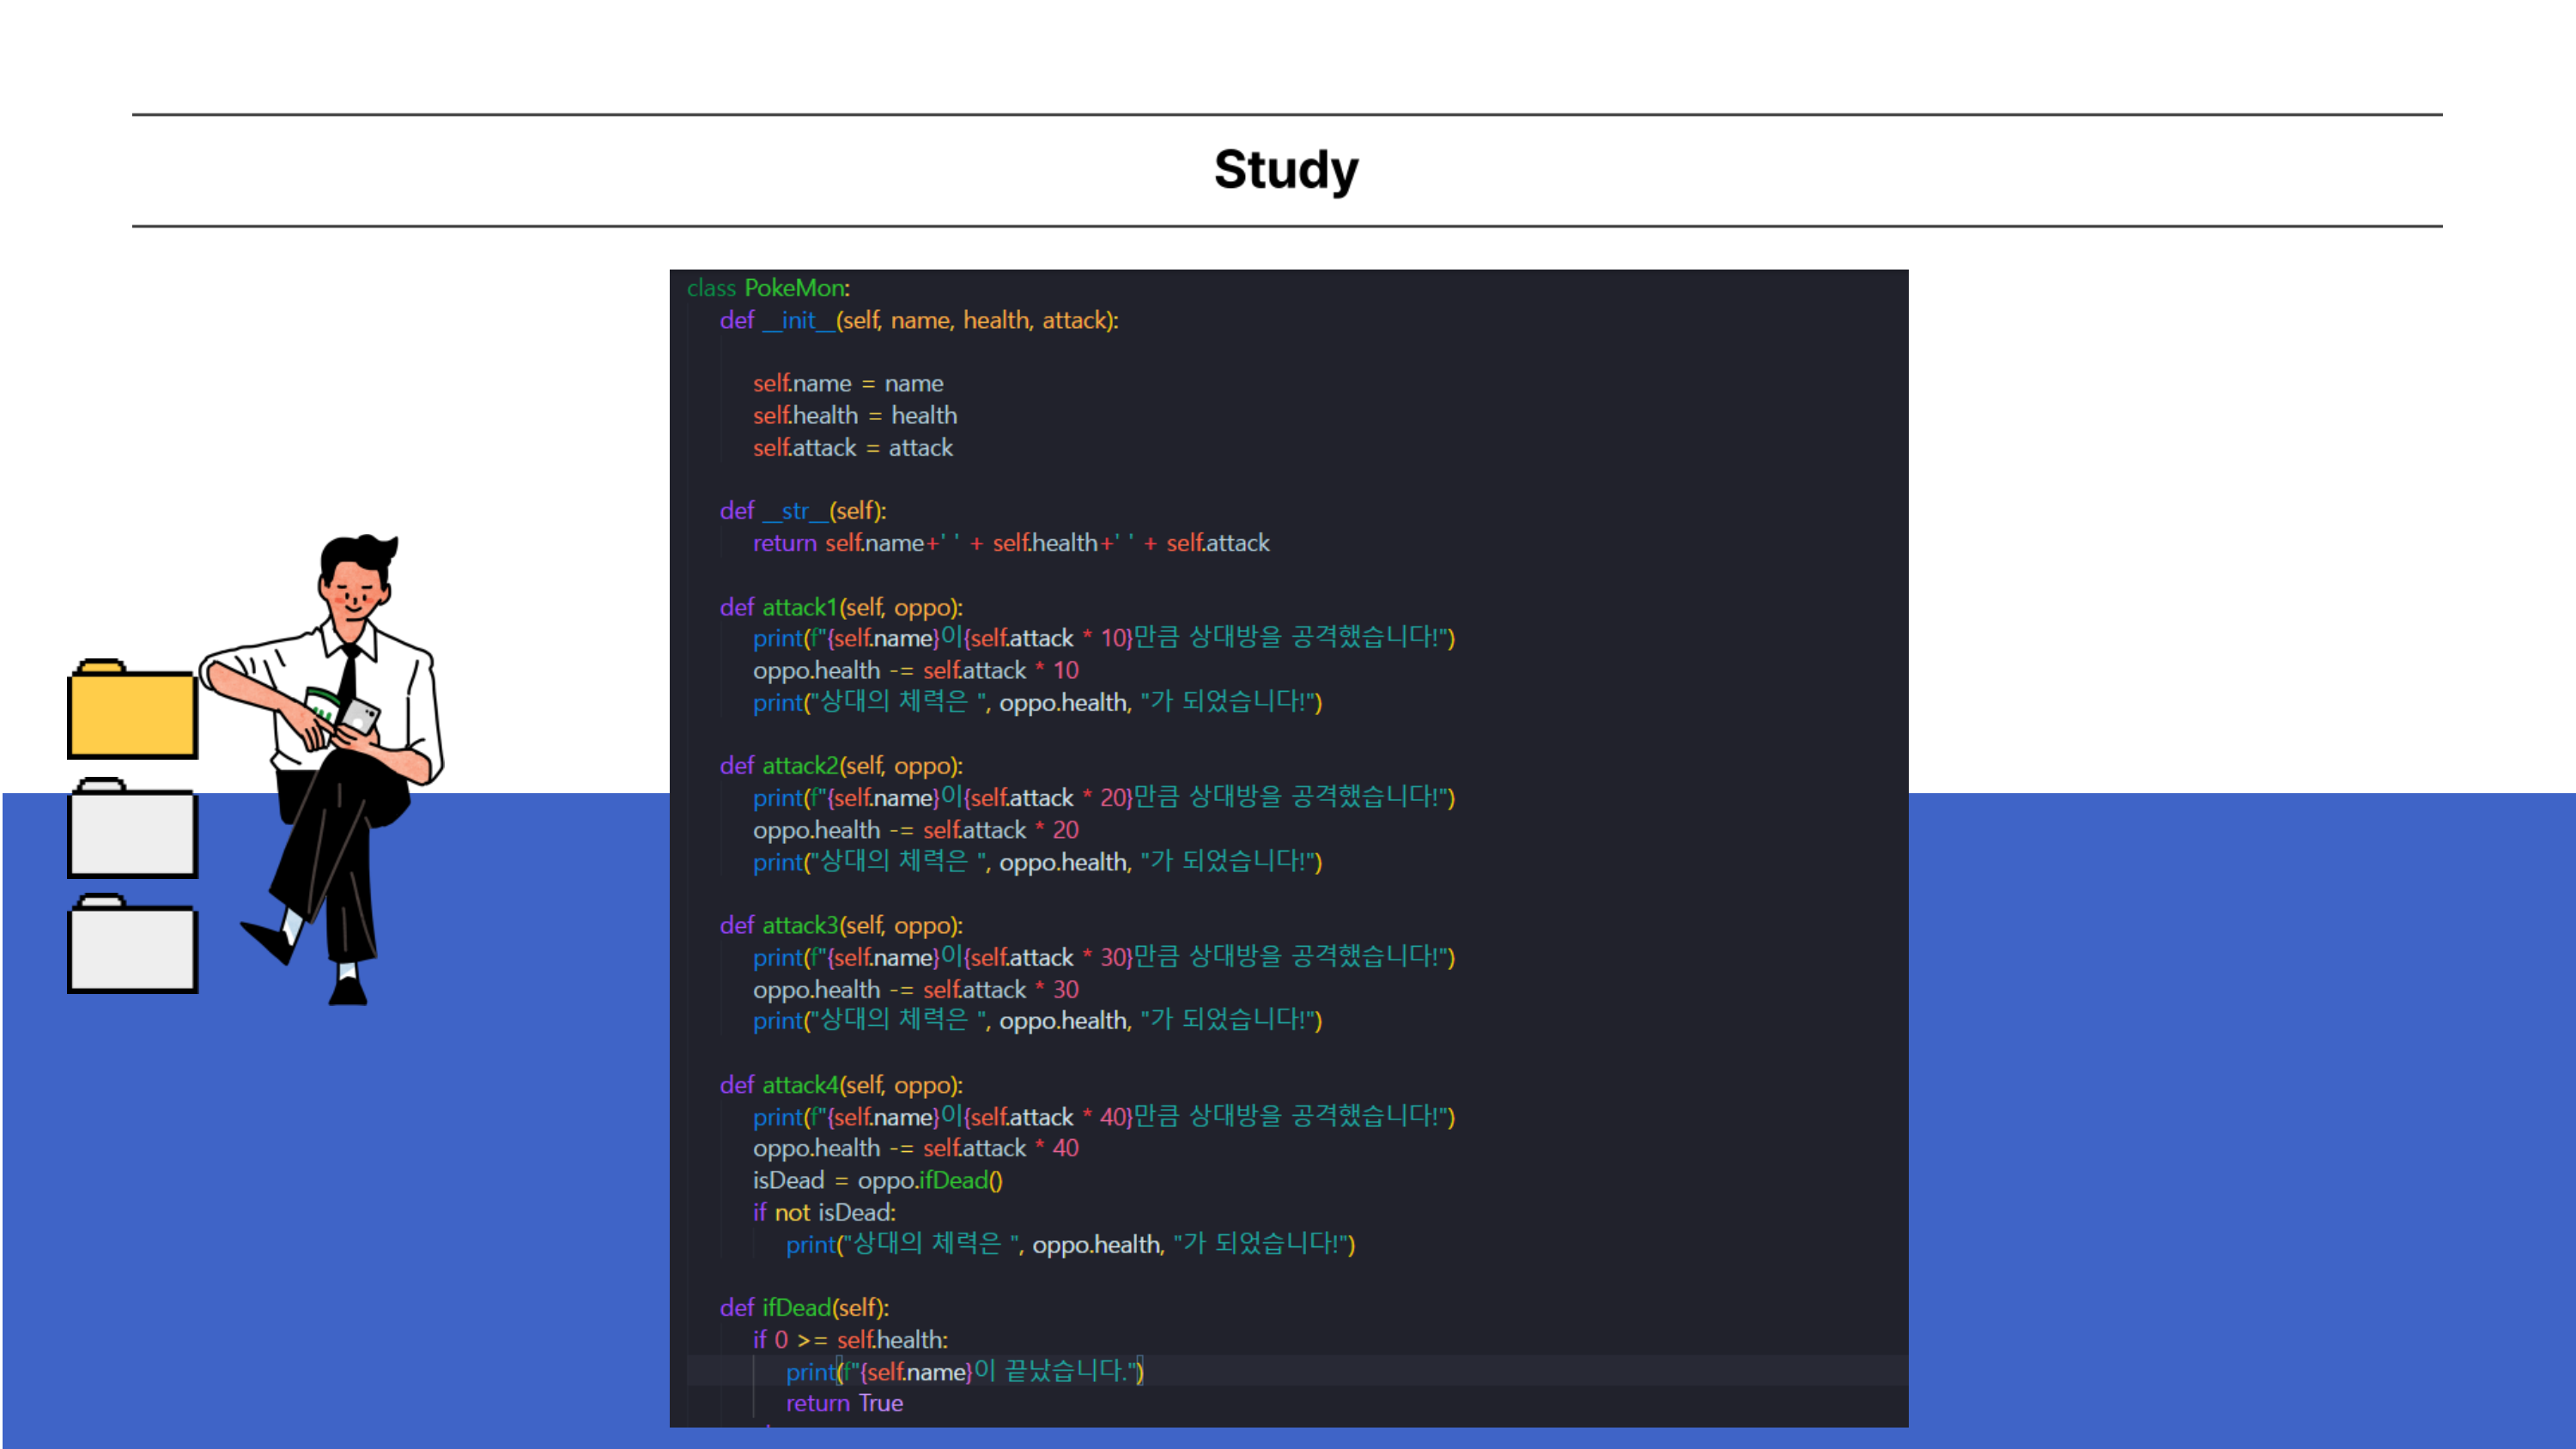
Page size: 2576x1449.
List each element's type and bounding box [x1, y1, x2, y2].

text_box [66, 658, 194, 760]
text_box [132, 111, 2444, 120]
text_box [198, 534, 446, 1007]
text_box [132, 222, 2444, 232]
picture [670, 270, 1909, 1428]
text_box [66, 777, 194, 879]
text_box [2, 793, 2576, 1449]
picture [704, 124, 1385, 222]
text_box [66, 892, 194, 994]
